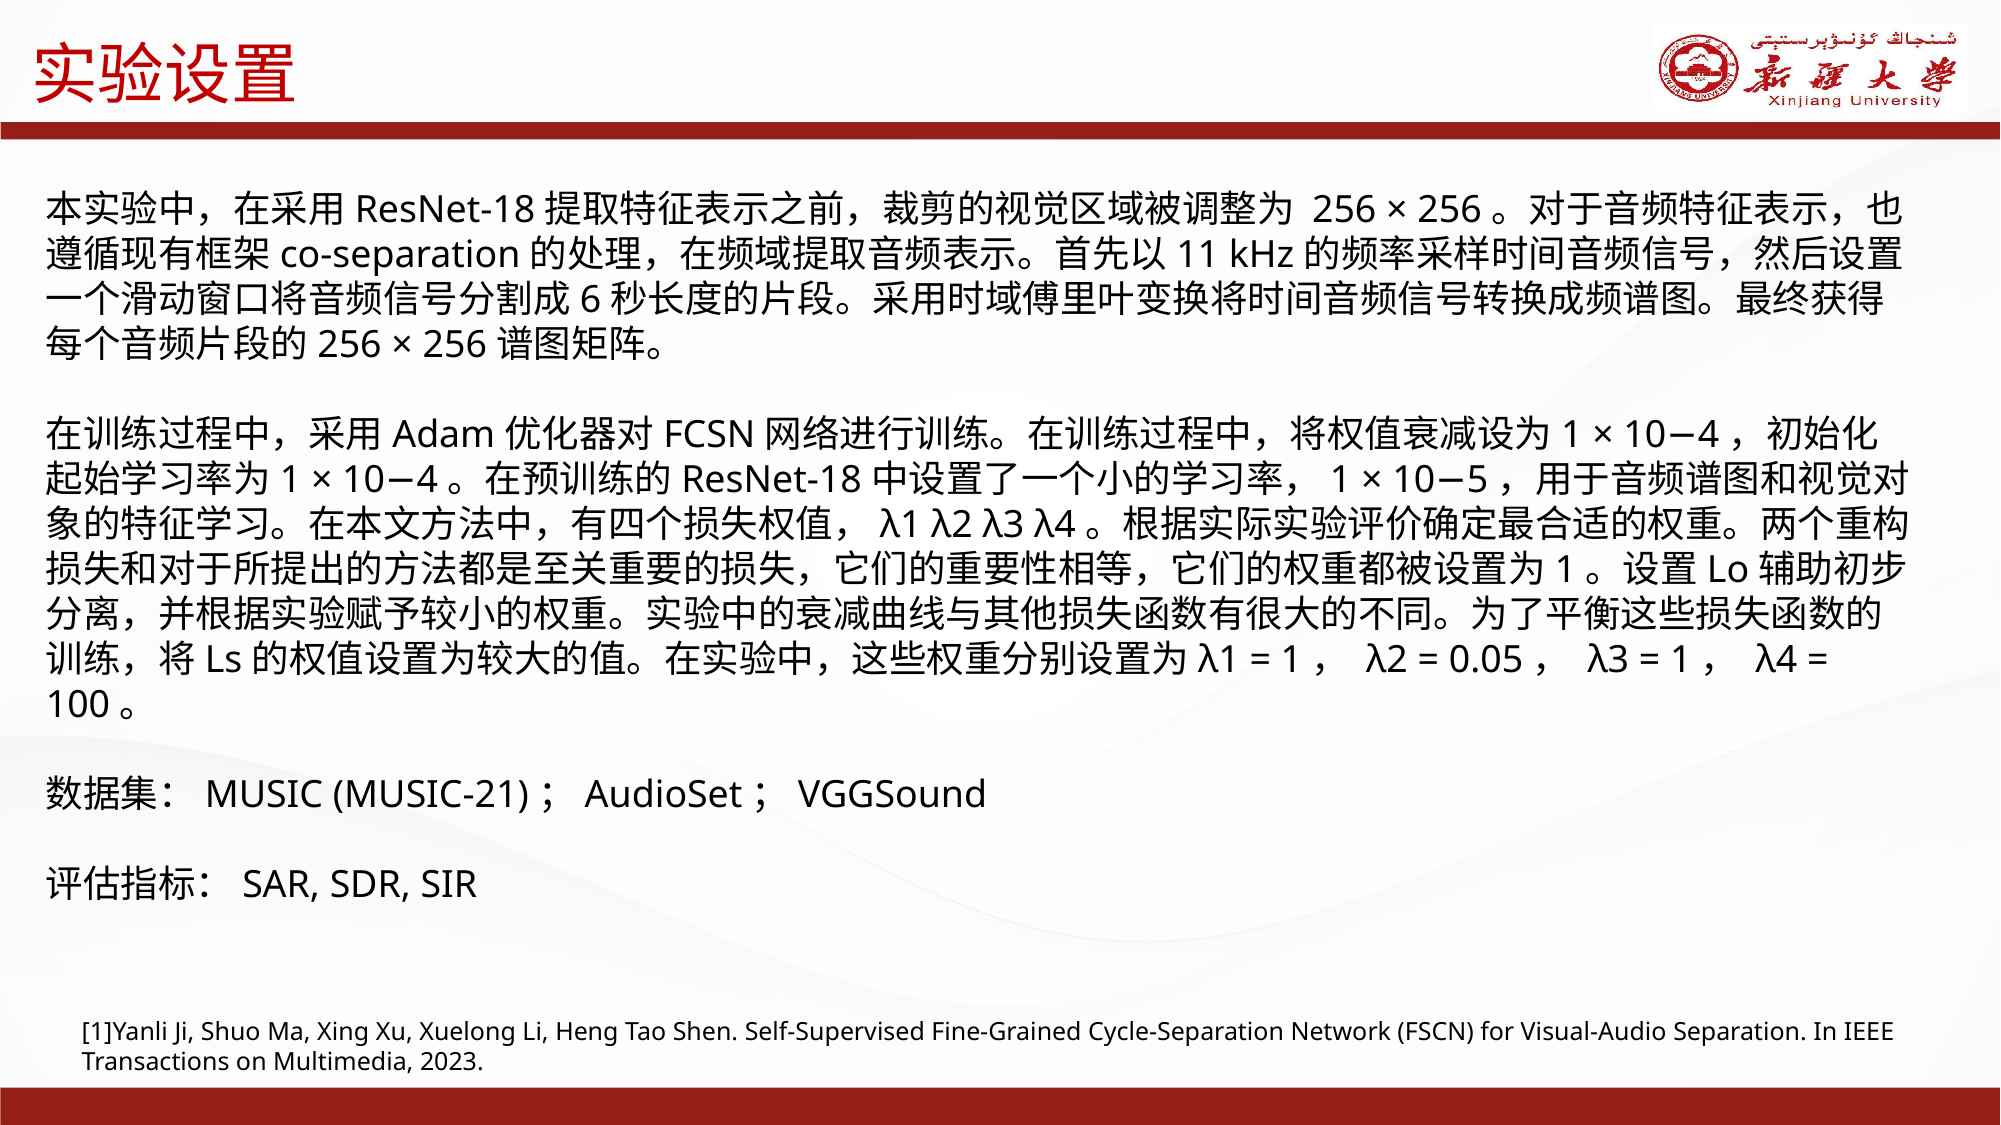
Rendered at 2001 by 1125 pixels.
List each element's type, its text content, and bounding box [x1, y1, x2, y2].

text_box [1]Yanli Ji, Shuo Ma, Xing Xu, Xuelong Li, Heng Tao Shen. Self-Supervised Fine-Grained Cycle-Separation Network (FSCN) for Visual-Audio Separation. In IEEE Transactions on Multimedia, 2023. [66, 1008, 1934, 1088]
text_box [0, 1086, 2000, 1125]
text_box 实验设置 [31, 24, 1611, 113]
picture [0, 140, 2000, 1086]
text_box [0, 121, 2000, 140]
picture [0, 0, 2000, 121]
